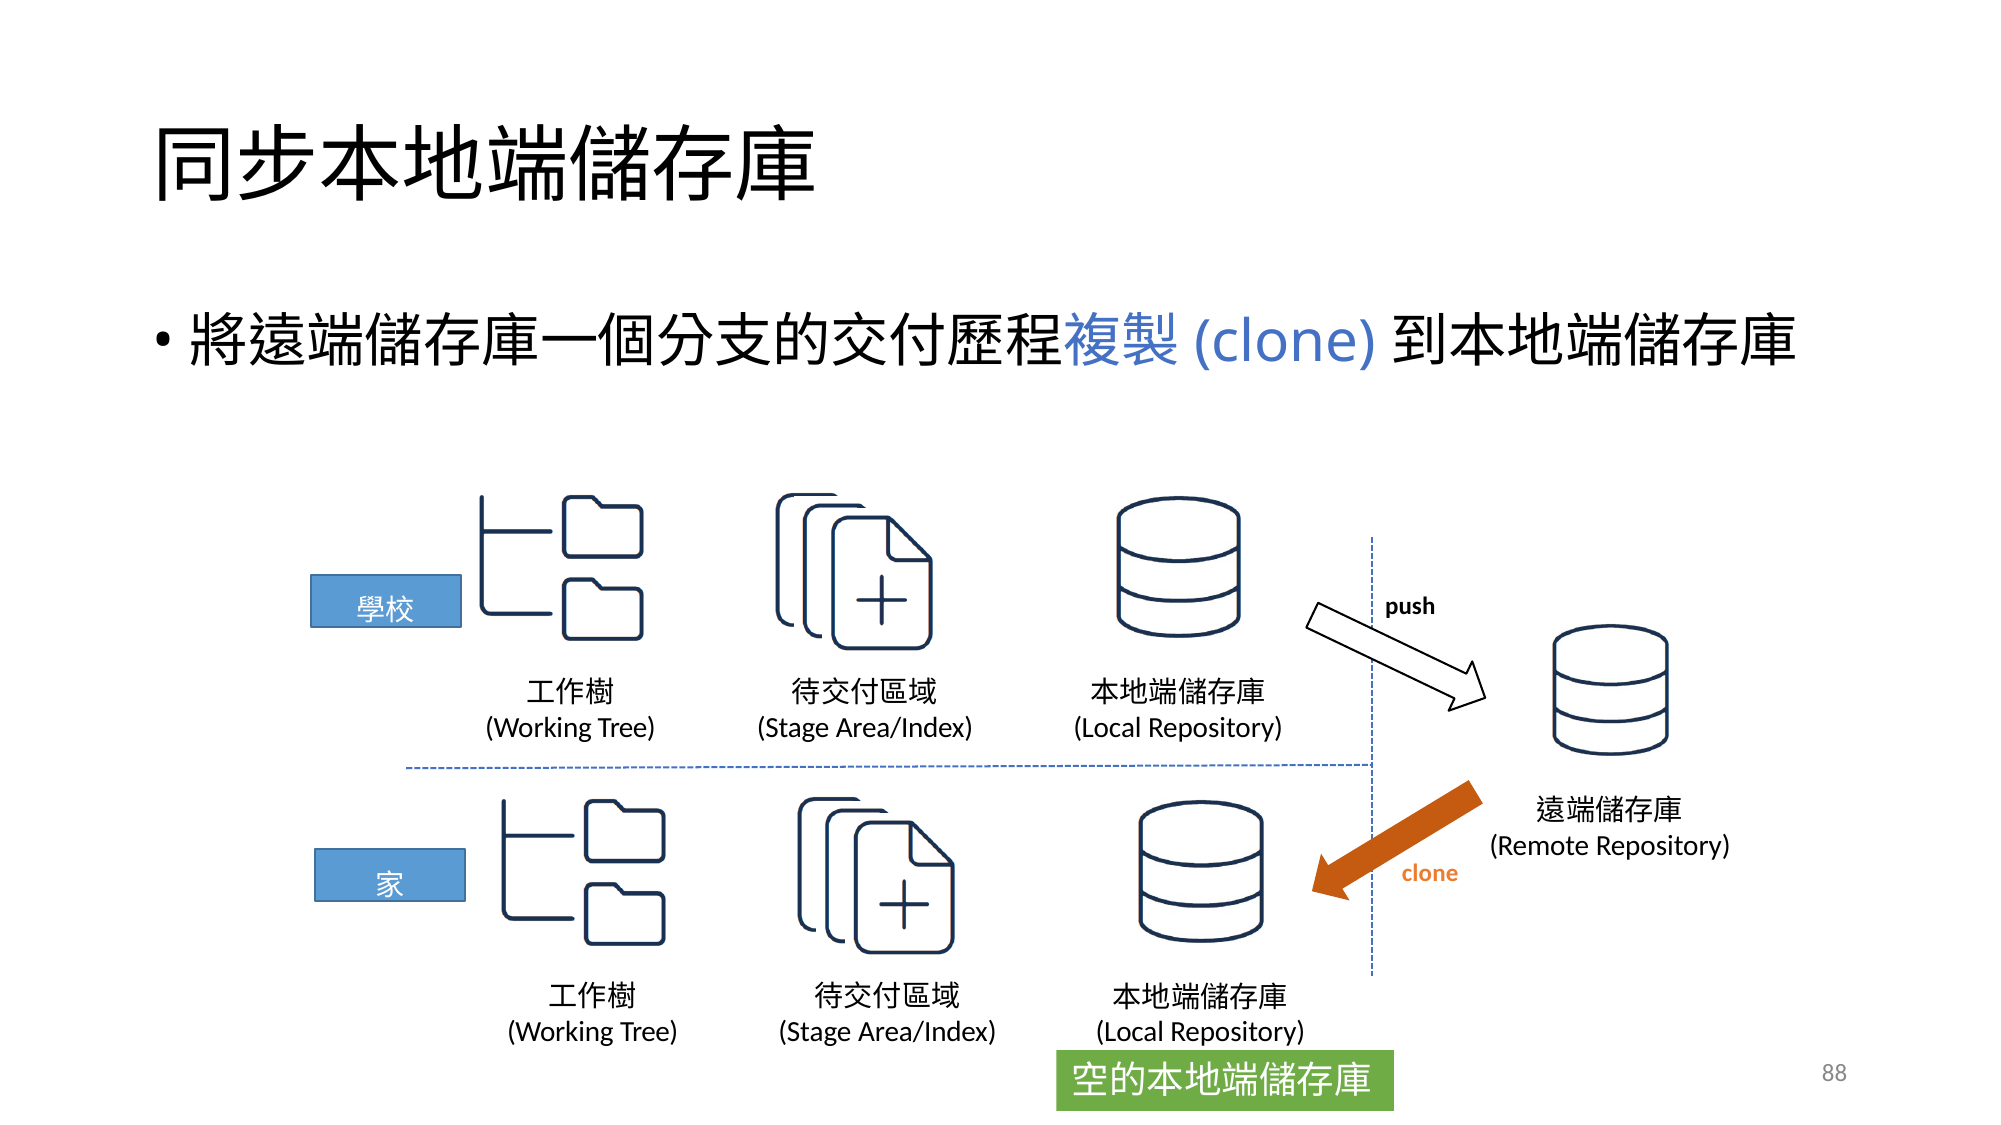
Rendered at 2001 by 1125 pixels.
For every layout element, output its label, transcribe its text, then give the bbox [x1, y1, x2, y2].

text_box 待交付區域 (Stage Area/Index) [774, 975, 1000, 1048]
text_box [775, 491, 937, 656]
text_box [797, 796, 959, 960]
text_box 學校 [310, 574, 461, 627]
text_box 88 [1819, 1054, 1850, 1087]
text_box 工作樹 (Working Tree) [480, 671, 661, 743]
picture [1115, 495, 1242, 639]
text_box [1056, 1050, 1394, 1111]
text_box 空的本地端儲存庫 [1069, 1053, 1374, 1101]
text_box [1304, 535, 1487, 978]
picture [501, 798, 667, 946]
text_box 待交付區域 (Stage Area/Index) [752, 671, 978, 743]
text_box 家 [315, 848, 466, 902]
text_box 本地端儲存庫 (Local Repository) [1069, 671, 1287, 743]
title 同步本地端儲存庫 [150, 109, 822, 300]
text_box 工作樹 (Working Tree) [502, 975, 683, 1048]
picture [1552, 622, 1669, 756]
picture [1138, 799, 1264, 943]
text_box 將遠端儲存庫一個分支的交付歷程複製(clone)到本地端儲存庫 [150, 300, 1863, 373]
text_box 本地端儲存庫 (Local Repository) [1092, 976, 1309, 1048]
text_box 遠端儲存庫 (Remote Repository) [1491, 788, 1735, 861]
picture [478, 494, 644, 641]
